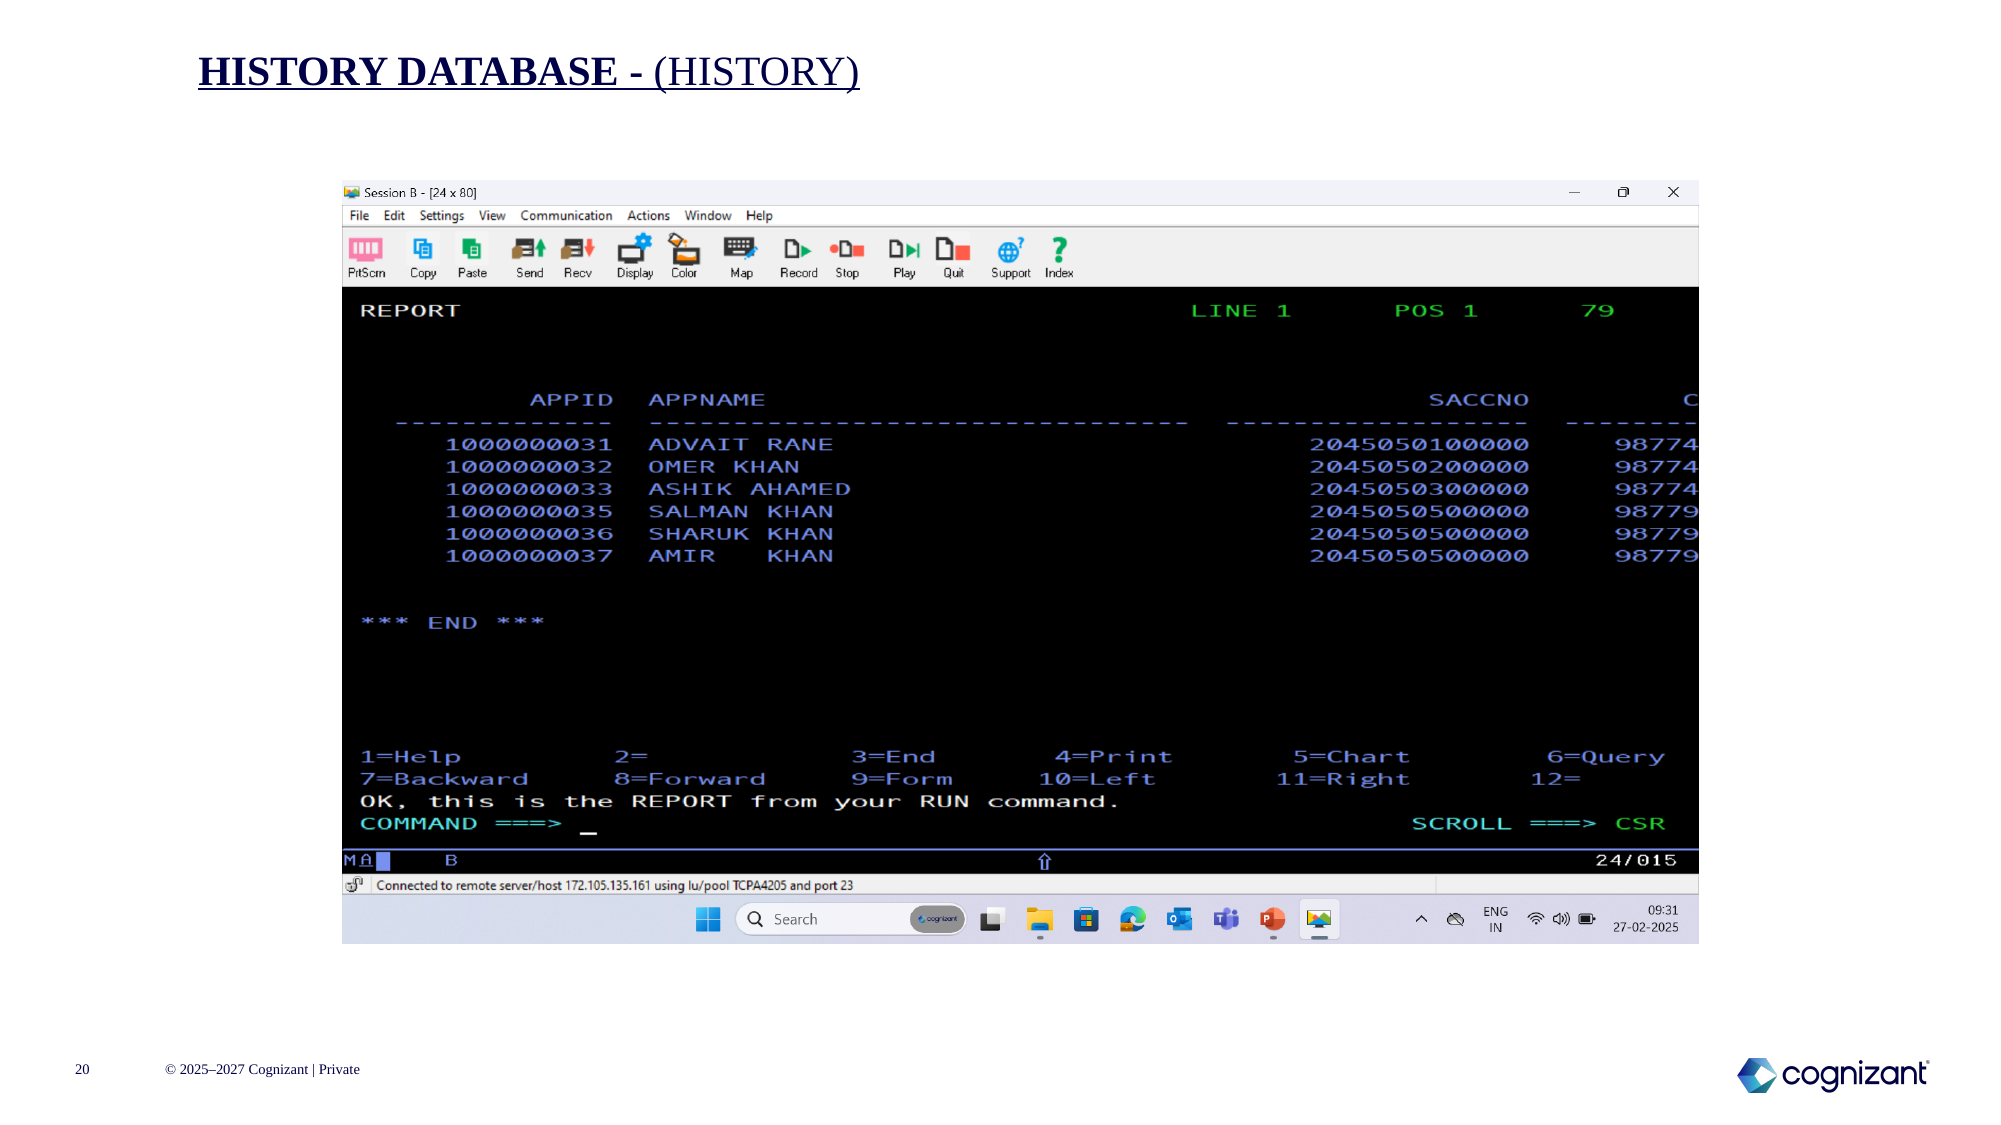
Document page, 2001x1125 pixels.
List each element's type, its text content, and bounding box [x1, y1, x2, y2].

picture [1737, 1058, 1930, 1093]
footer © 2025–2027 Cognizant | Private [165, 1050, 456, 1088]
slide_number 20 [75, 1050, 135, 1088]
text_box HISTORY DATABASE - (HISTORY) [198, 49, 1408, 95]
picture [341, 180, 1700, 945]
